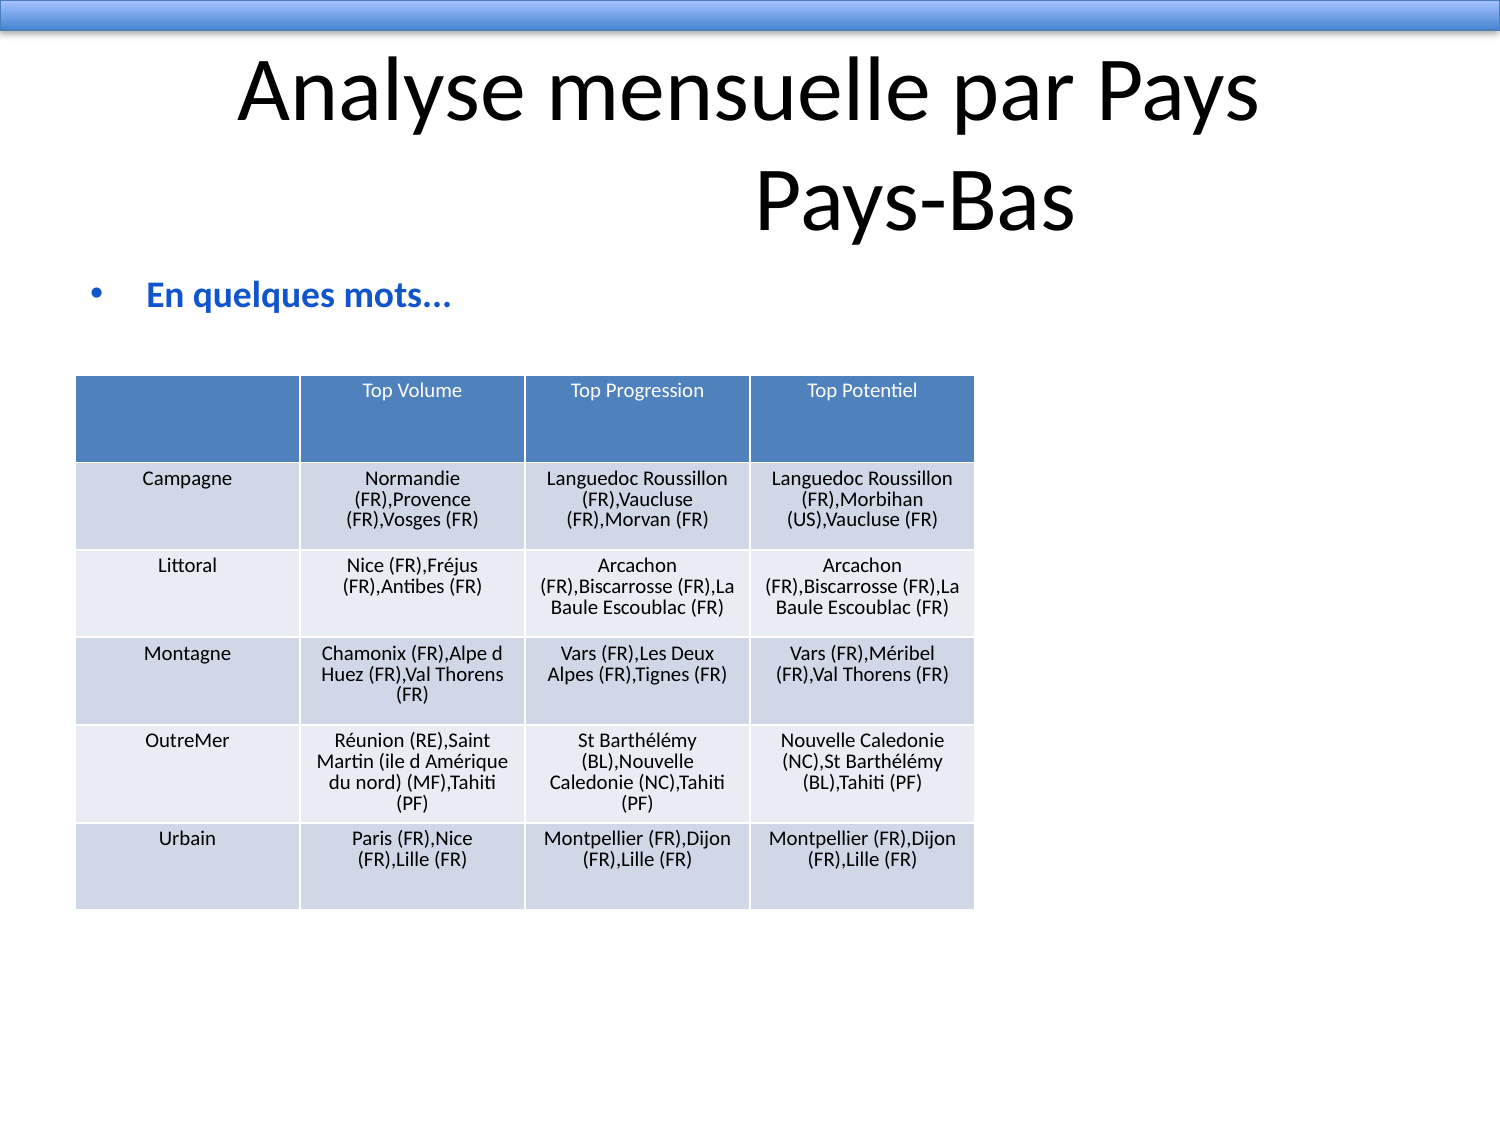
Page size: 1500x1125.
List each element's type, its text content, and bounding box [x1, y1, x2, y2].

table_cell Languedoc Roussillon (FR),Morbihan (US),Vaucluse (FR) [751, 463, 974, 549]
list En quelques mots... [75, 262, 1425, 1005]
table_cell Montpellier (FR),Dijon (FR),Lille (FR) [751, 824, 974, 909]
table_header [76, 376, 299, 462]
table_cell Nouvelle Caledonie (NC),St Barthélémy (BL),Tahiti (PF) [751, 726, 974, 822]
table_cell Campagne [76, 463, 299, 549]
table_cell OutreMer [76, 726, 299, 822]
table_cell Réunion (RE),Saint Martin (ile d Amérique du nord) (MF),Tahiti (PF) [301, 726, 524, 822]
table_header Top Progression [526, 376, 749, 462]
table_header Top Volume [301, 376, 524, 462]
table_cell Montpellier (FR),Dijon (FR),Lille (FR) [526, 824, 749, 909]
table_cell Urbain [76, 824, 299, 909]
table_cell Chamonix (FR),Alpe d Huez (FR),Val Thorens (FR) [301, 638, 524, 724]
table_cell Normandie (FR),Provence (FR),Vosges (FR) [301, 463, 524, 549]
table_cell St Barthélémy (BL),Nouvelle Caledonie (NC),Tahiti (PF) [526, 726, 749, 822]
table_cell Vars (FR),Les Deux Alpes (FR),Tignes (FR) [526, 638, 749, 724]
text_box [0, 0, 1500, 31]
table_cell Vars (FR),Méribel (FR),Val Thorens (FR) [751, 638, 974, 724]
table_cell Nice (FR),Fréjus (FR),Antibes (FR) [301, 551, 524, 636]
table_cell Paris (FR),Nice (FR),Lille (FR) [301, 824, 524, 909]
table_header Top Potentiel [751, 376, 974, 462]
table_cell Arcachon (FR),Biscarrosse (FR),La Baule Escoublac (FR) [526, 551, 749, 636]
table_cell Languedoc Roussillon (FR),Vaucluse (FR),Morvan (FR) [526, 463, 749, 549]
table_cell Arcachon (FR),Biscarrosse (FR),La Baule Escoublac (FR) [751, 551, 974, 636]
title Analyse mensuelle par Pays Pays-Bas [75, 45, 1425, 233]
table_cell Montagne [76, 638, 299, 724]
table_cell Littoral [76, 551, 299, 636]
